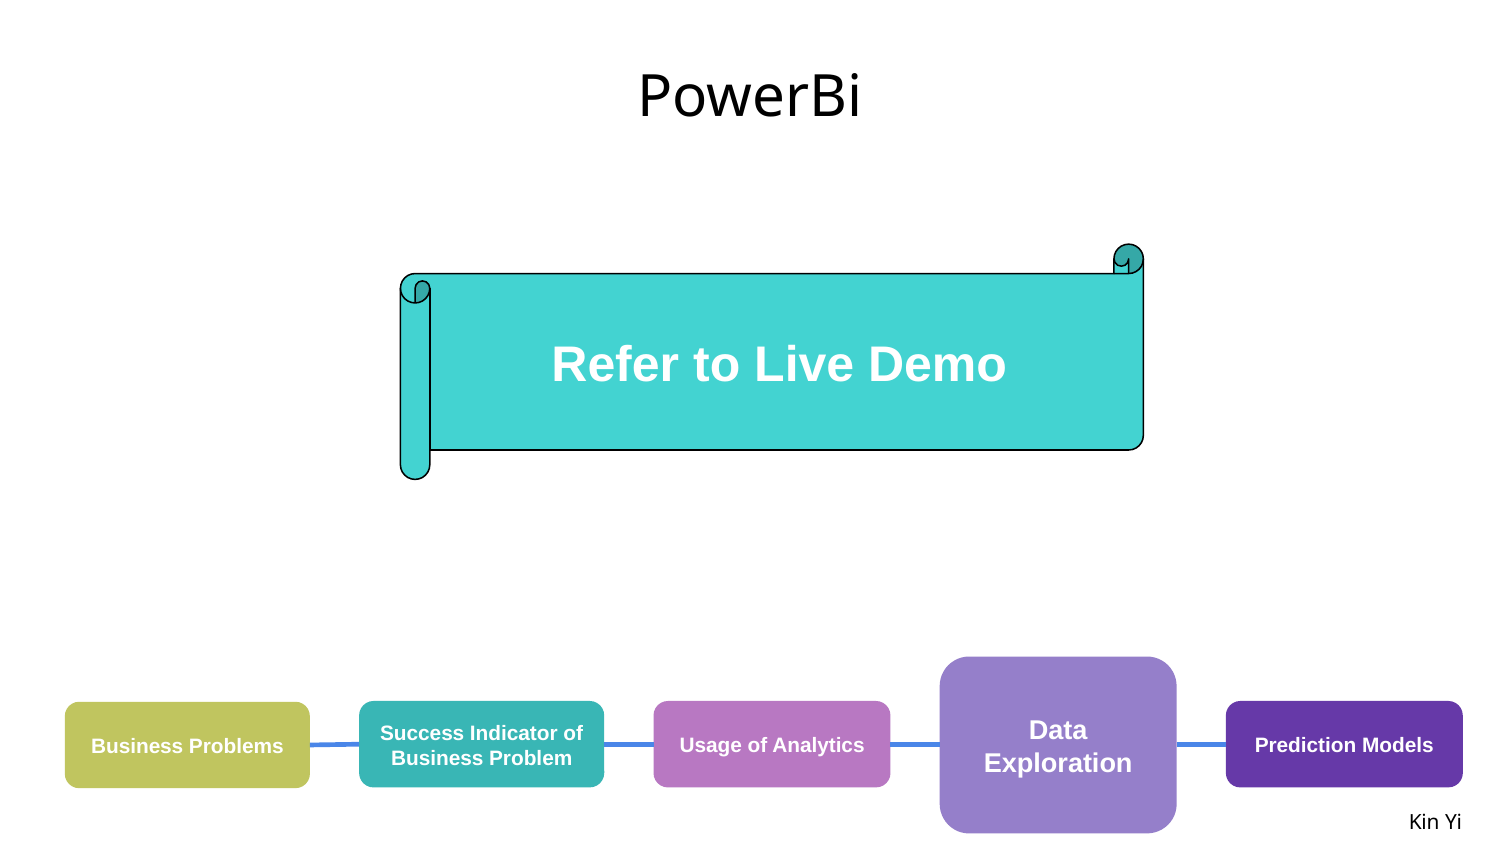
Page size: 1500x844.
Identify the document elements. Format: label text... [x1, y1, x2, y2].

text_box Business Problems [64, 701, 310, 789]
text_box Success Indicator of Business Problem [359, 700, 605, 788]
text_box Kin Yi [1393, 796, 1500, 844]
text_box Prediction Models [1225, 700, 1463, 788]
text_box Refer to Live Demo [400, 244, 1144, 480]
title PowerBi [397, 67, 1103, 120]
text_box Usage of Analytics [653, 700, 891, 788]
text_box Data Exploration [939, 656, 1177, 834]
